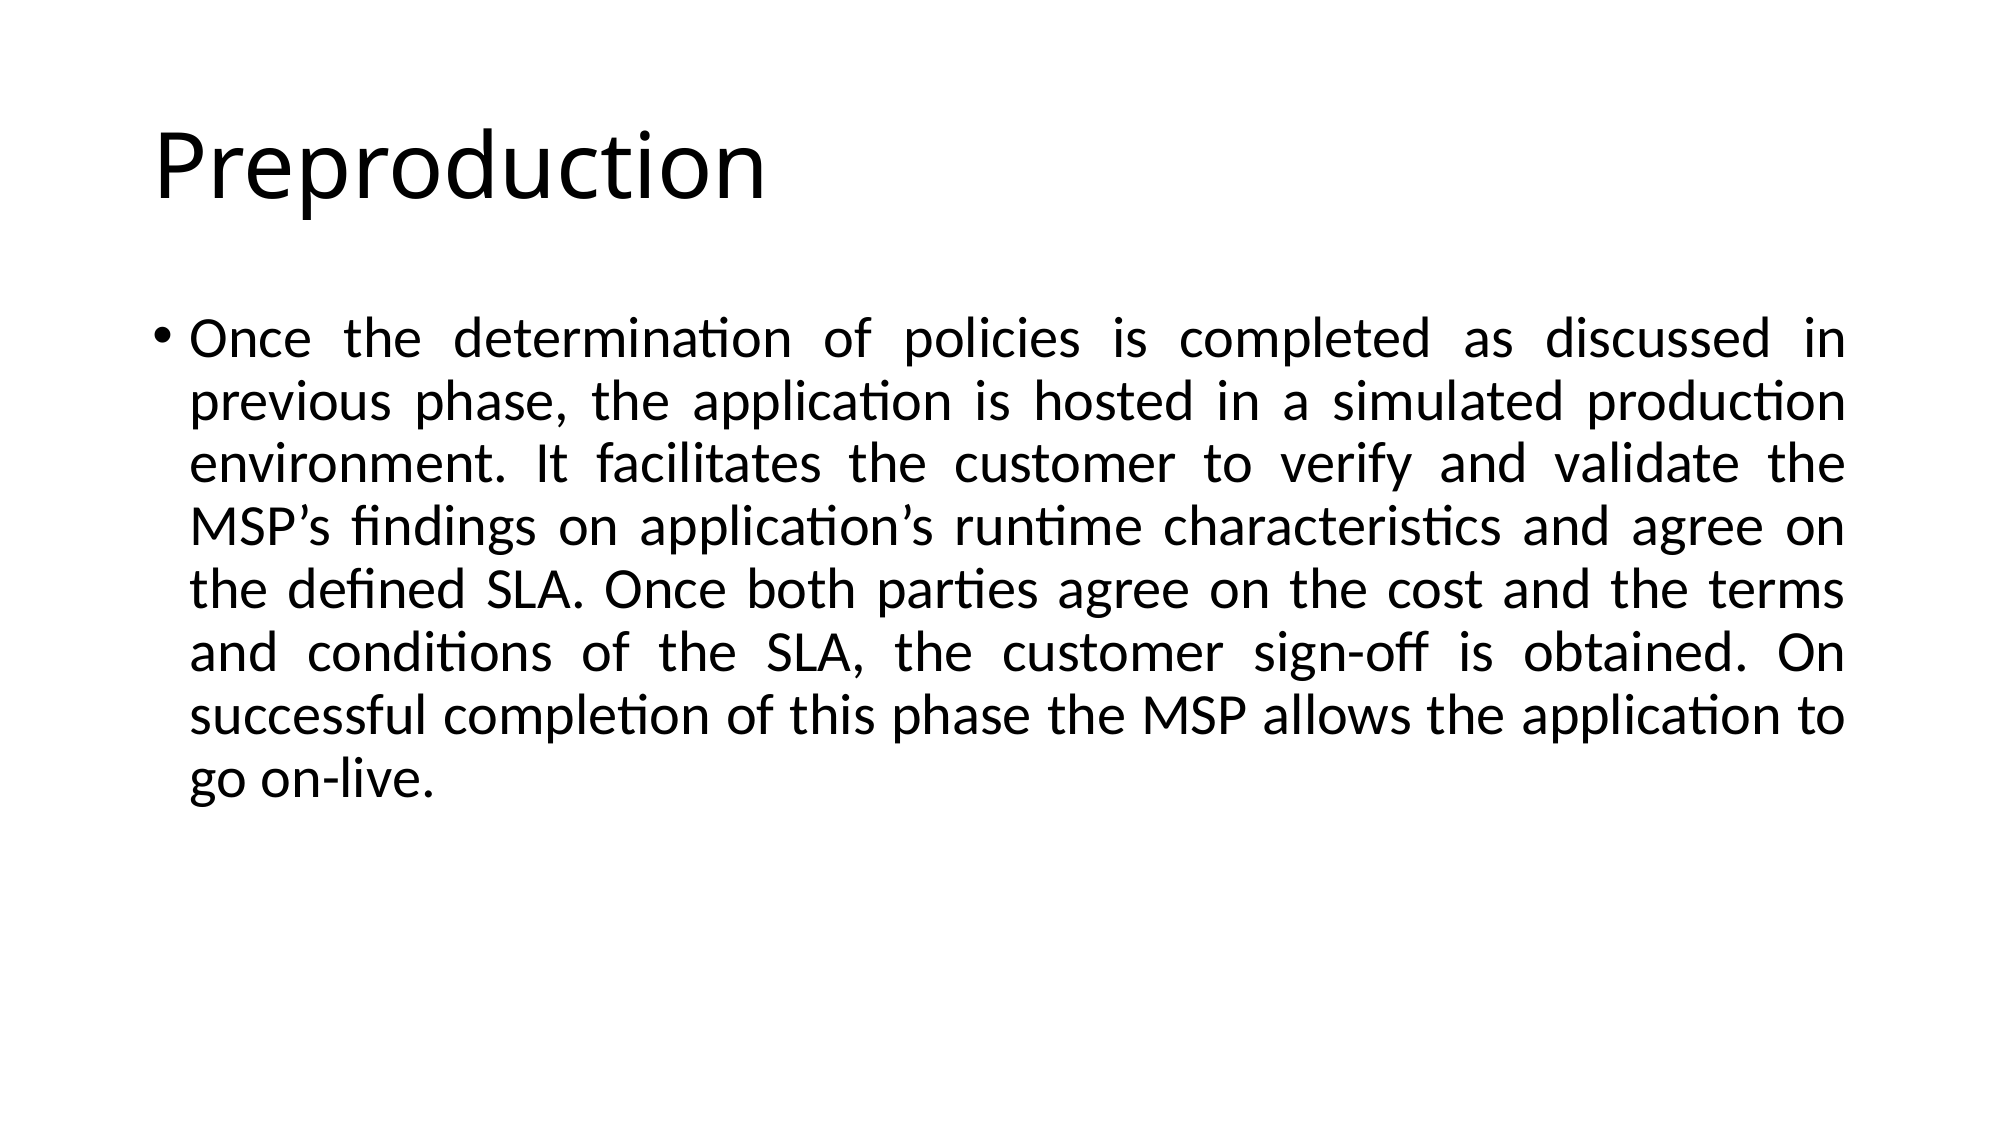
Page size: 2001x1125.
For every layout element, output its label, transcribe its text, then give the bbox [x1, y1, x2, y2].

title Preproduction [137, 59, 1863, 278]
list Once the determination of policies is completed as discussed in previous phase, the application is hosted in a simulated production environment. It facilitates the customer to verify and validate the MSP’s findings on application’s runtime characteristics and agree on the defined SLA. Once both parties agree on the cost and the terms and conditions of the SLA, the customer sign-off is obtained. On successful completion of this phase the MSP allows the application to go on-live. [137, 299, 1863, 1014]
